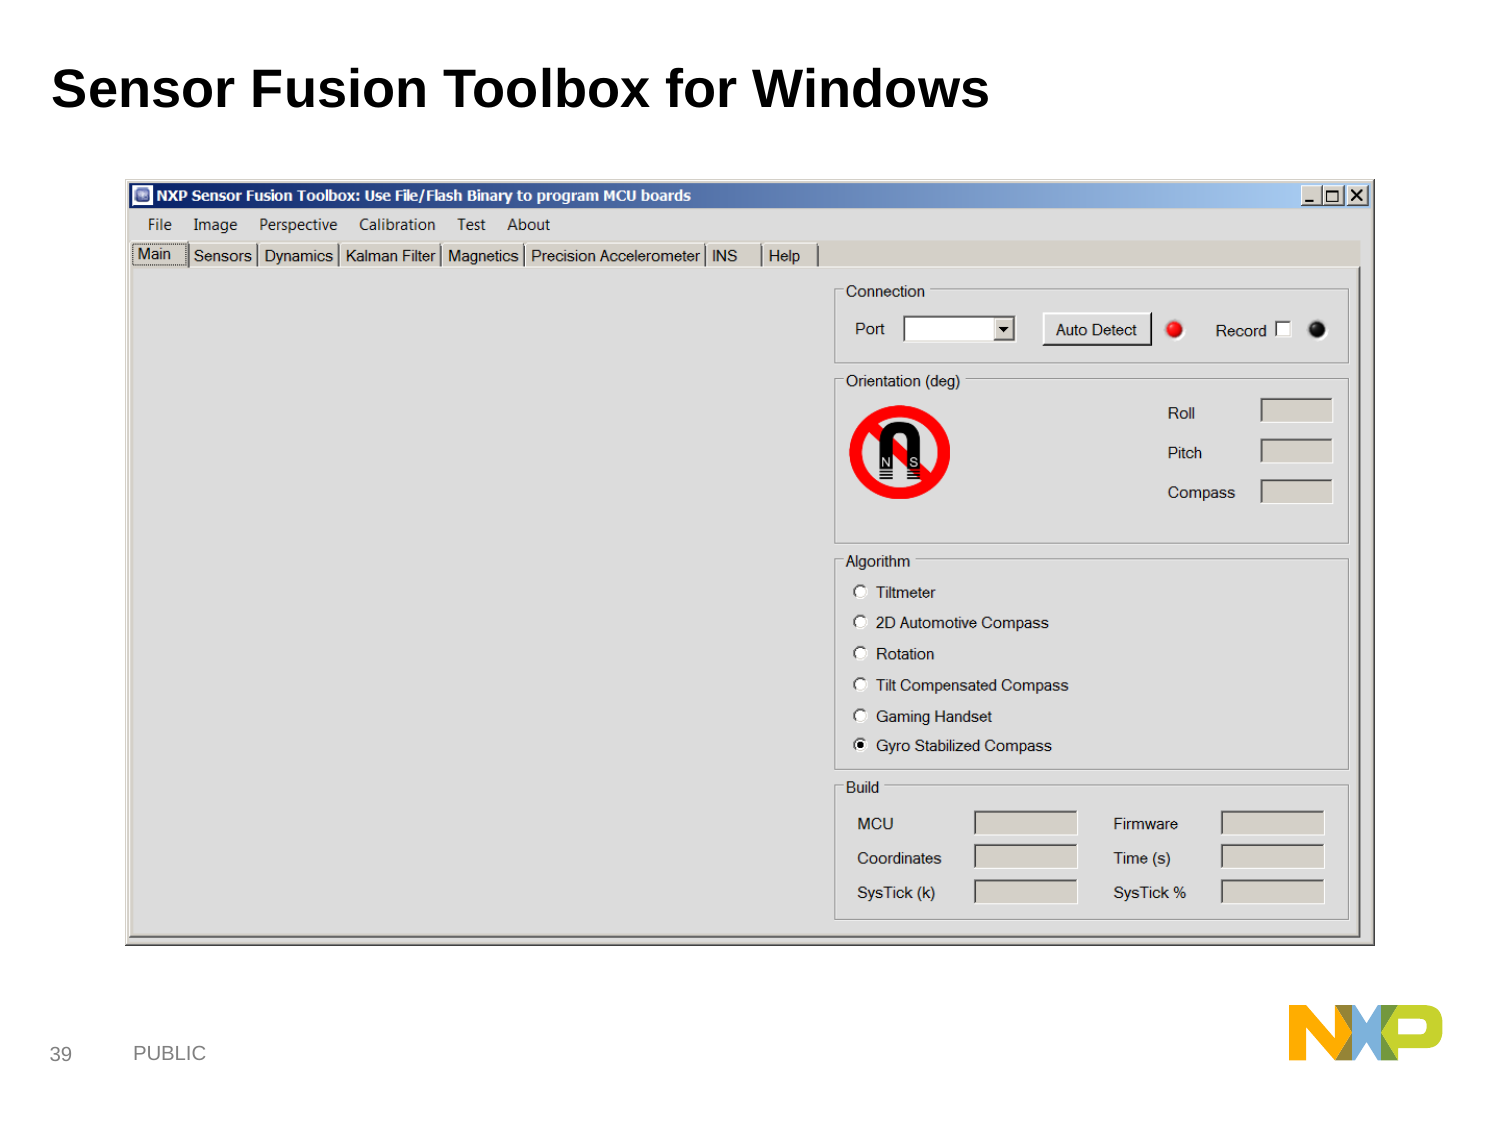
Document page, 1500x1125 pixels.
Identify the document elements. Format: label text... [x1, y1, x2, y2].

picture [124, 178, 1376, 946]
title Sensor Fusion Toolbox for Windows [36, 45, 1472, 154]
